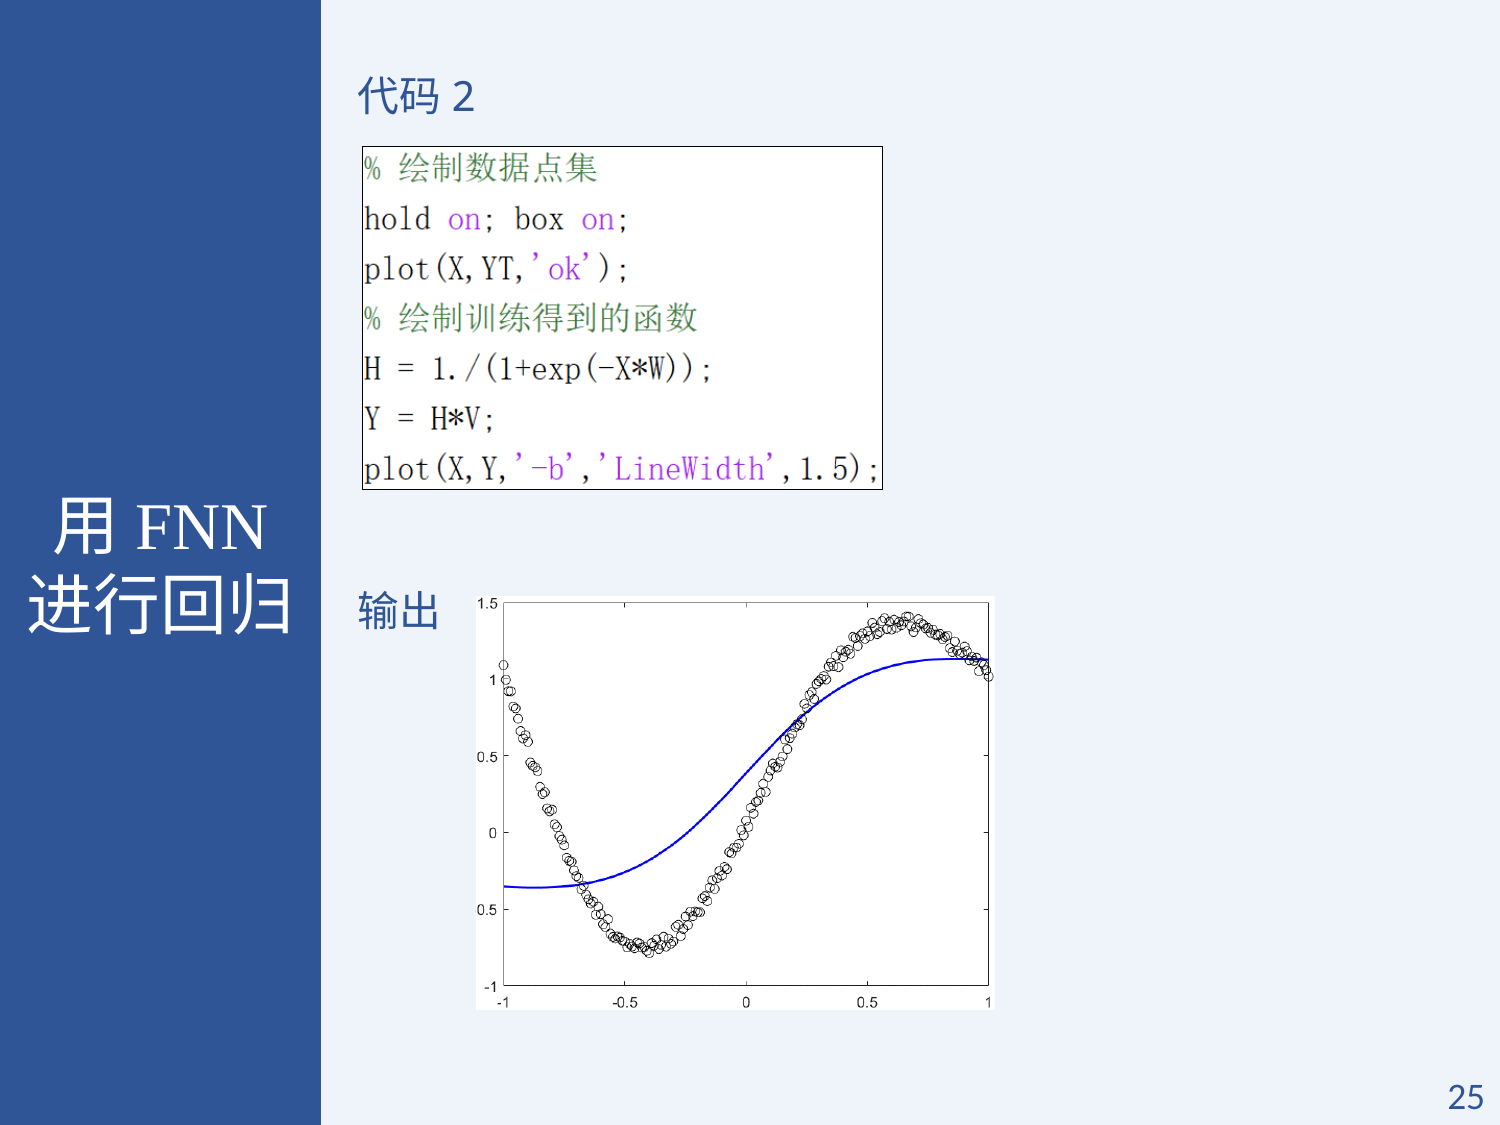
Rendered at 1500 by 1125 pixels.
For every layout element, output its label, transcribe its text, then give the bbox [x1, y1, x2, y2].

text_box 代码2 [342, 61, 492, 127]
list 用FNN 进行回归 [7, 164, 314, 961]
text_box 输出 [342, 577, 492, 642]
picture [475, 596, 995, 1010]
picture [362, 146, 883, 490]
